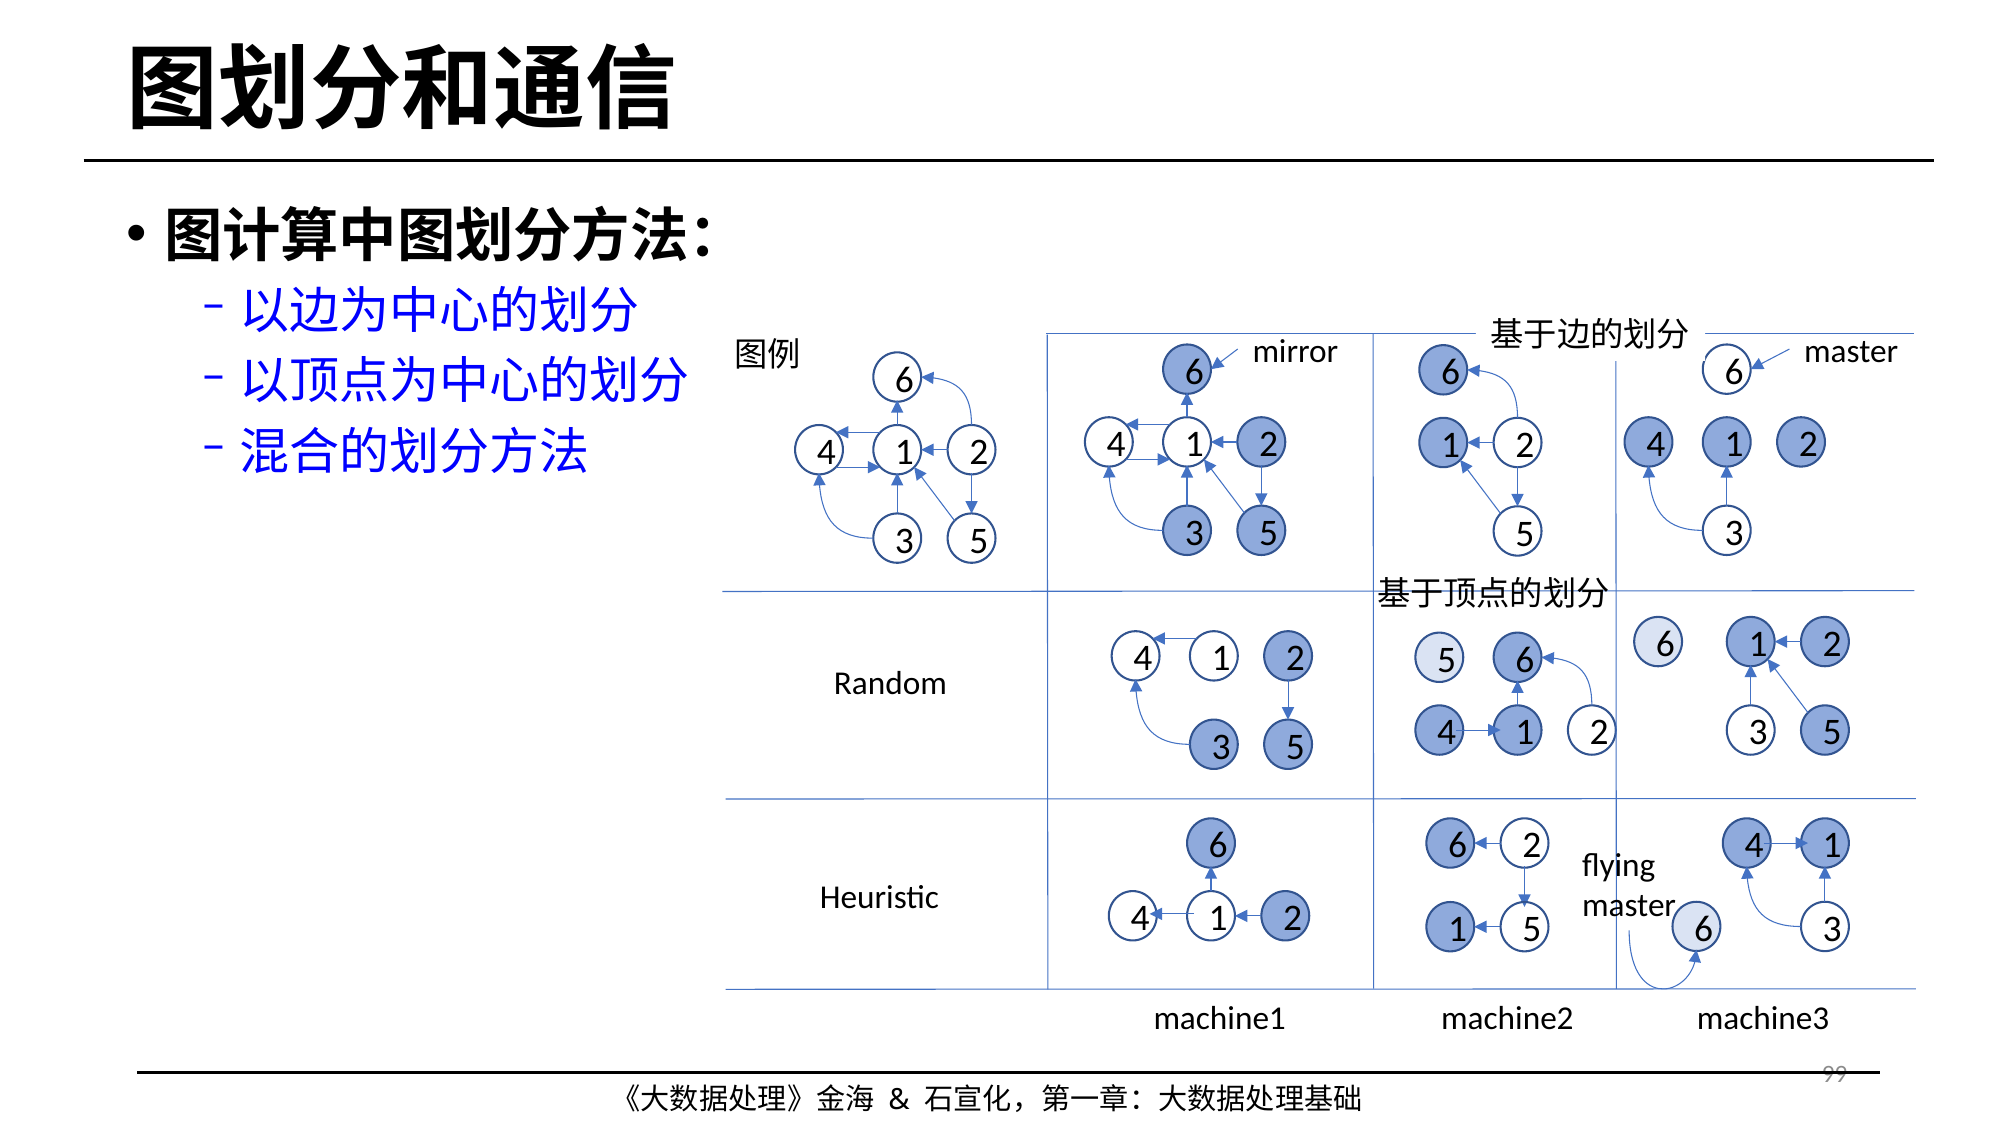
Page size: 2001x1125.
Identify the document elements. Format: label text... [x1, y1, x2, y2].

list 图计算中图划分方法： 以边为中心的划分 以顶点为中心的划分 混合的划分方法 [111, 190, 1905, 1014]
title 图划分和通信 [111, 22, 1905, 161]
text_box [719, 306, 1926, 1045]
slide_number 99 [1412, 1045, 1863, 1103]
